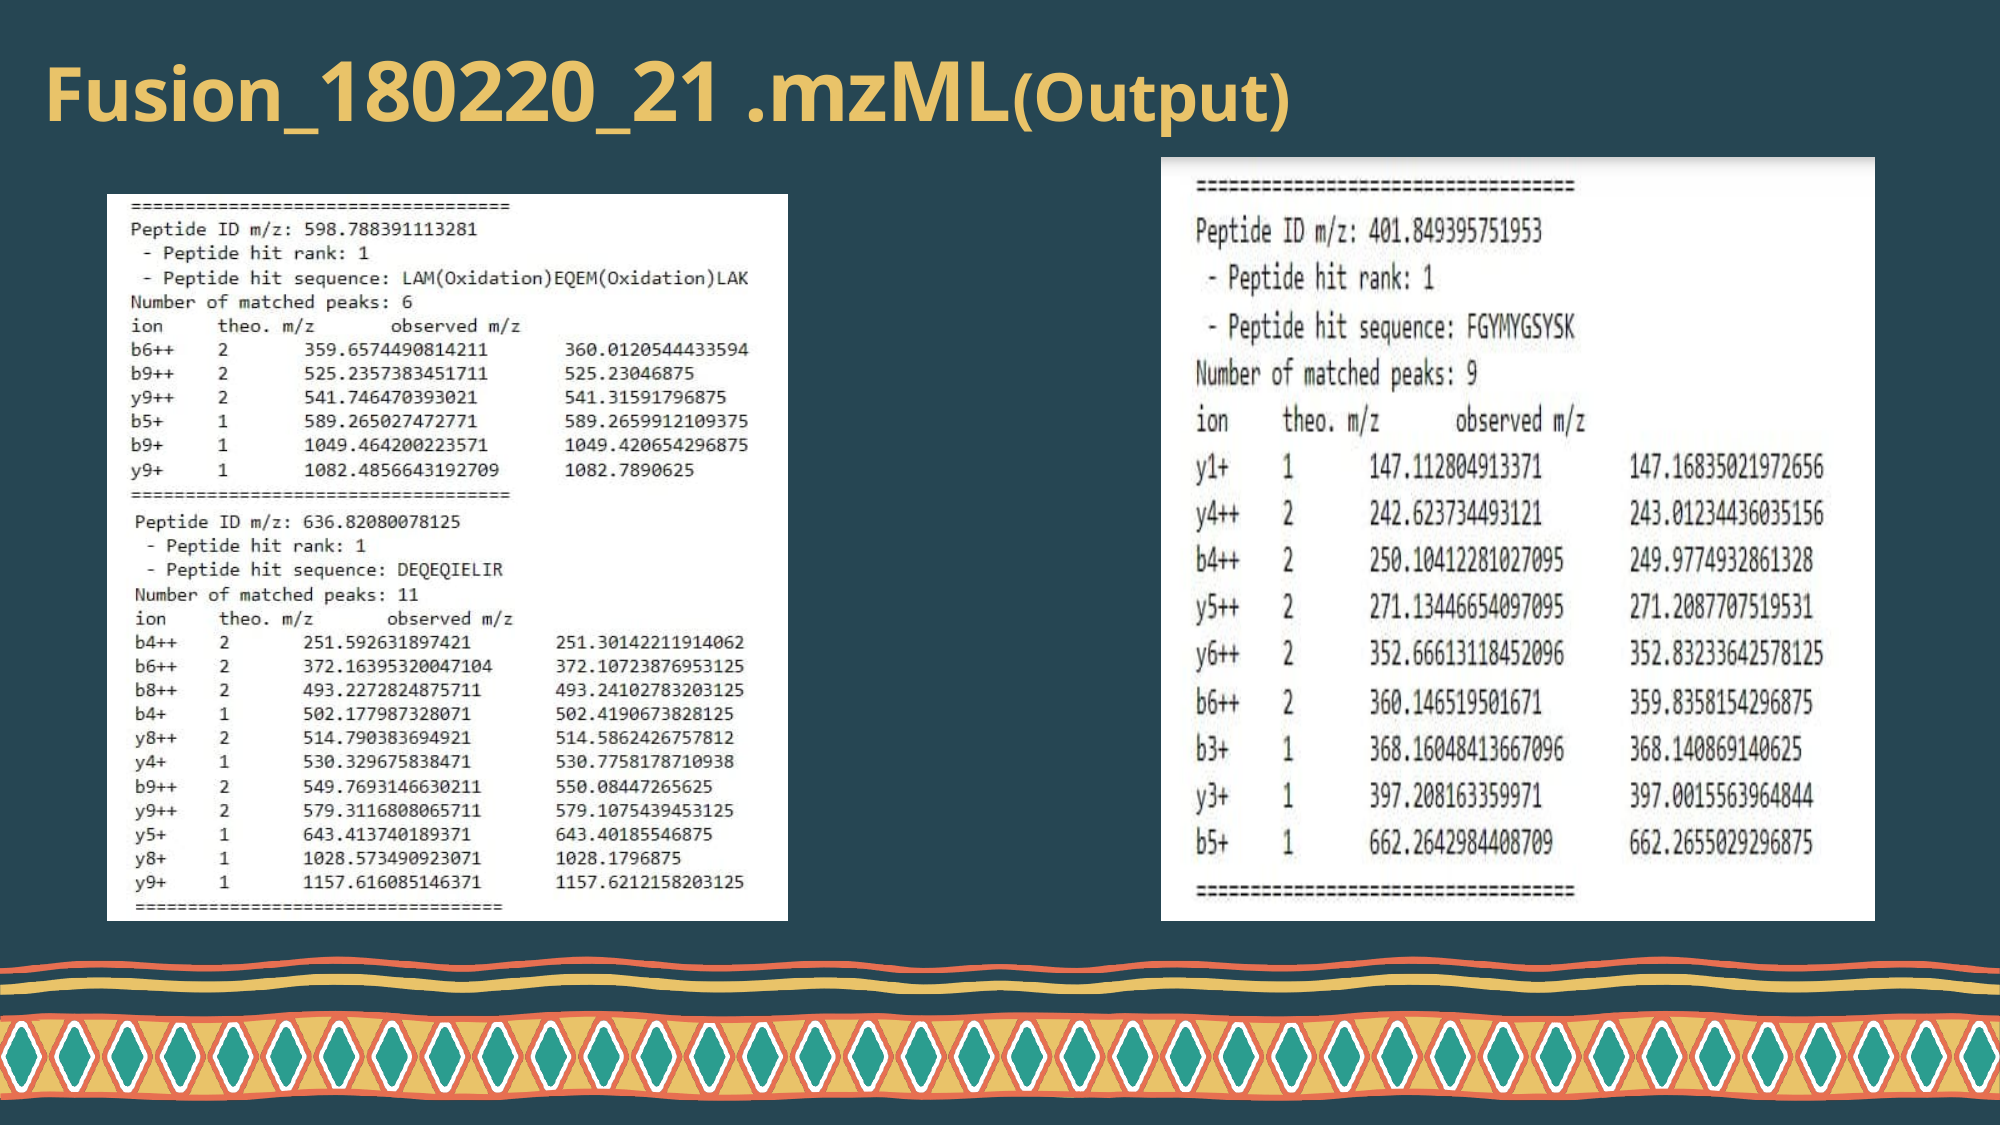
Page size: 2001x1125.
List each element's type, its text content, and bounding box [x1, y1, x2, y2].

picture [1161, 157, 1875, 921]
picture [0, 956, 2000, 1101]
picture [107, 194, 788, 921]
title Fusion_180220_21 .mzML(Output) [0, 37, 1418, 138]
